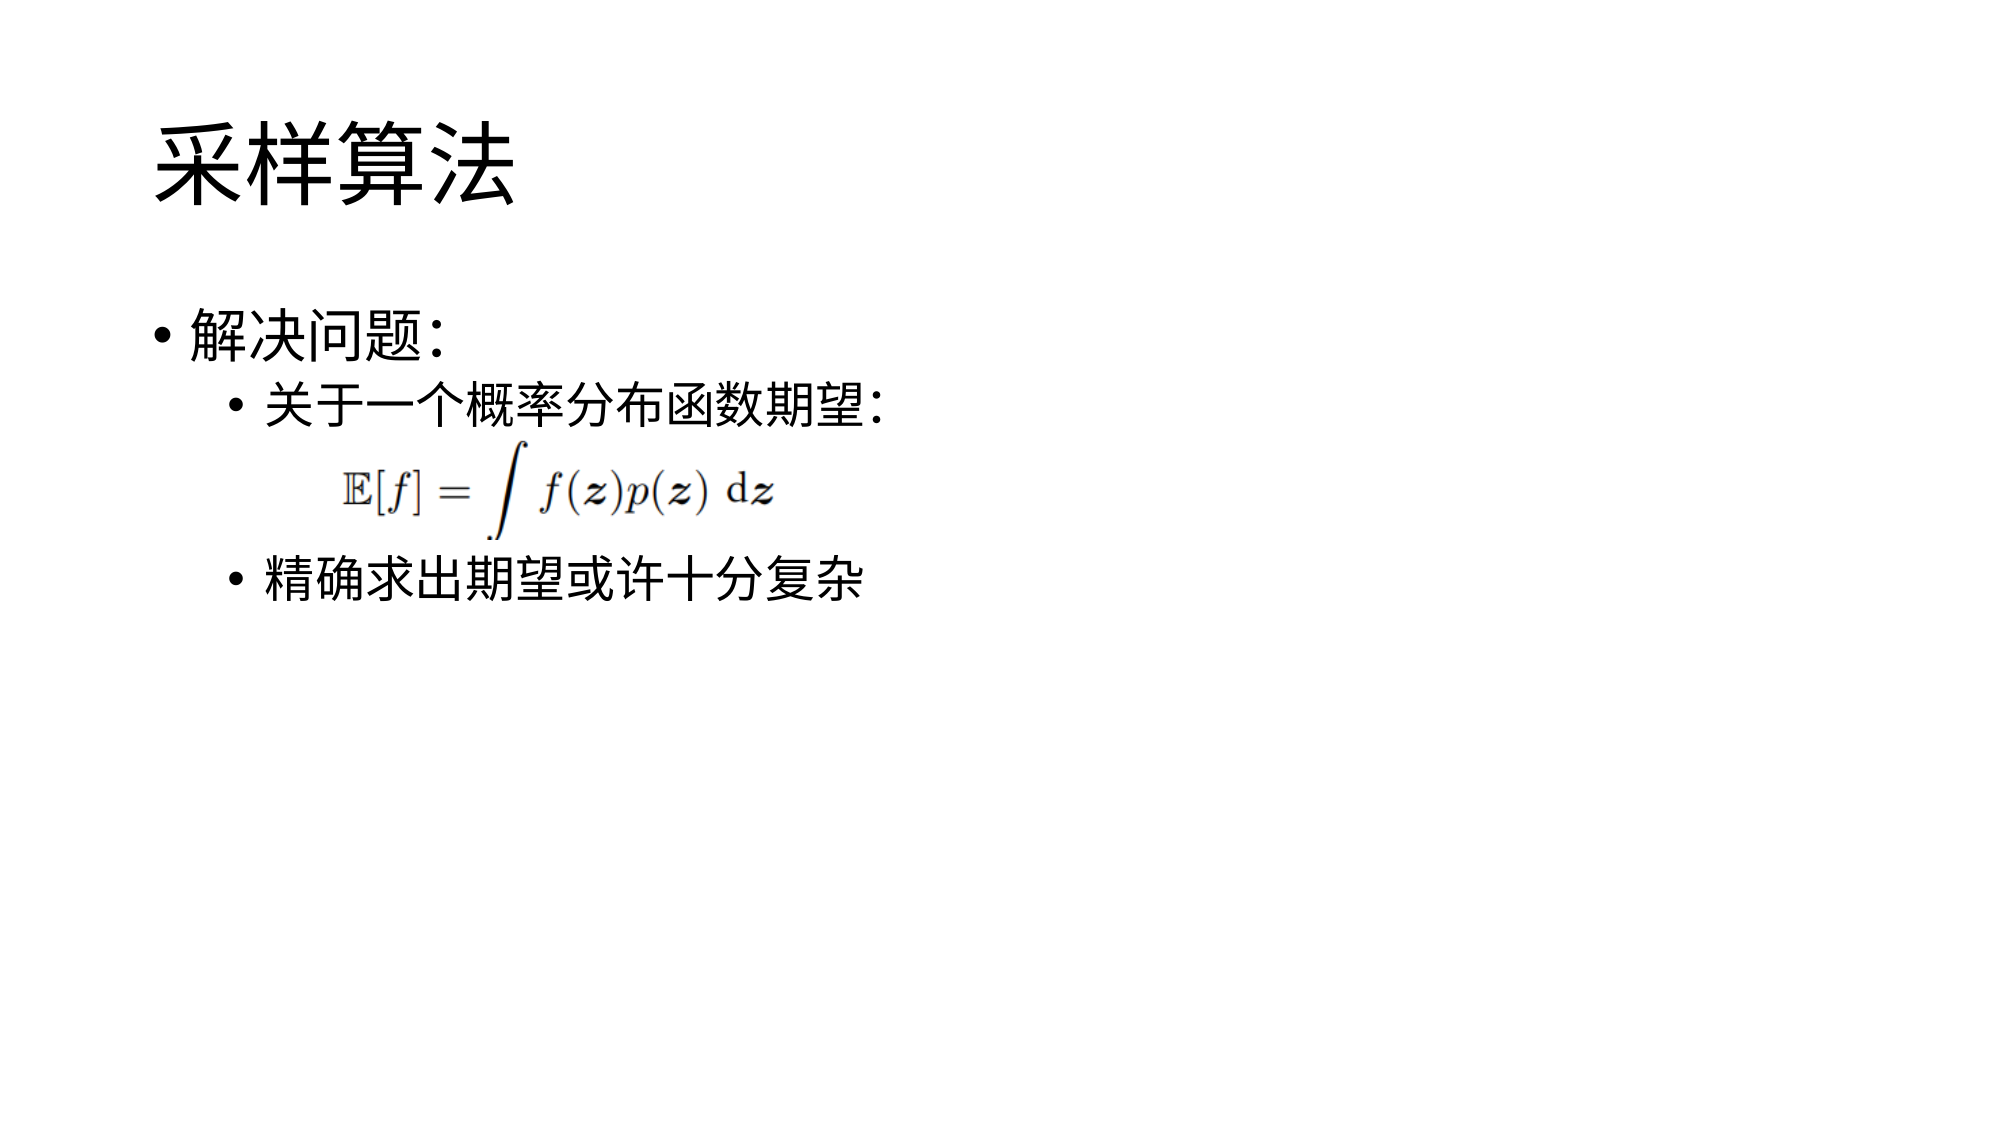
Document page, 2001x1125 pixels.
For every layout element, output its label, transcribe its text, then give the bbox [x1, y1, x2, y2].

title 采样算法 [137, 59, 1863, 278]
picture [333, 437, 780, 540]
